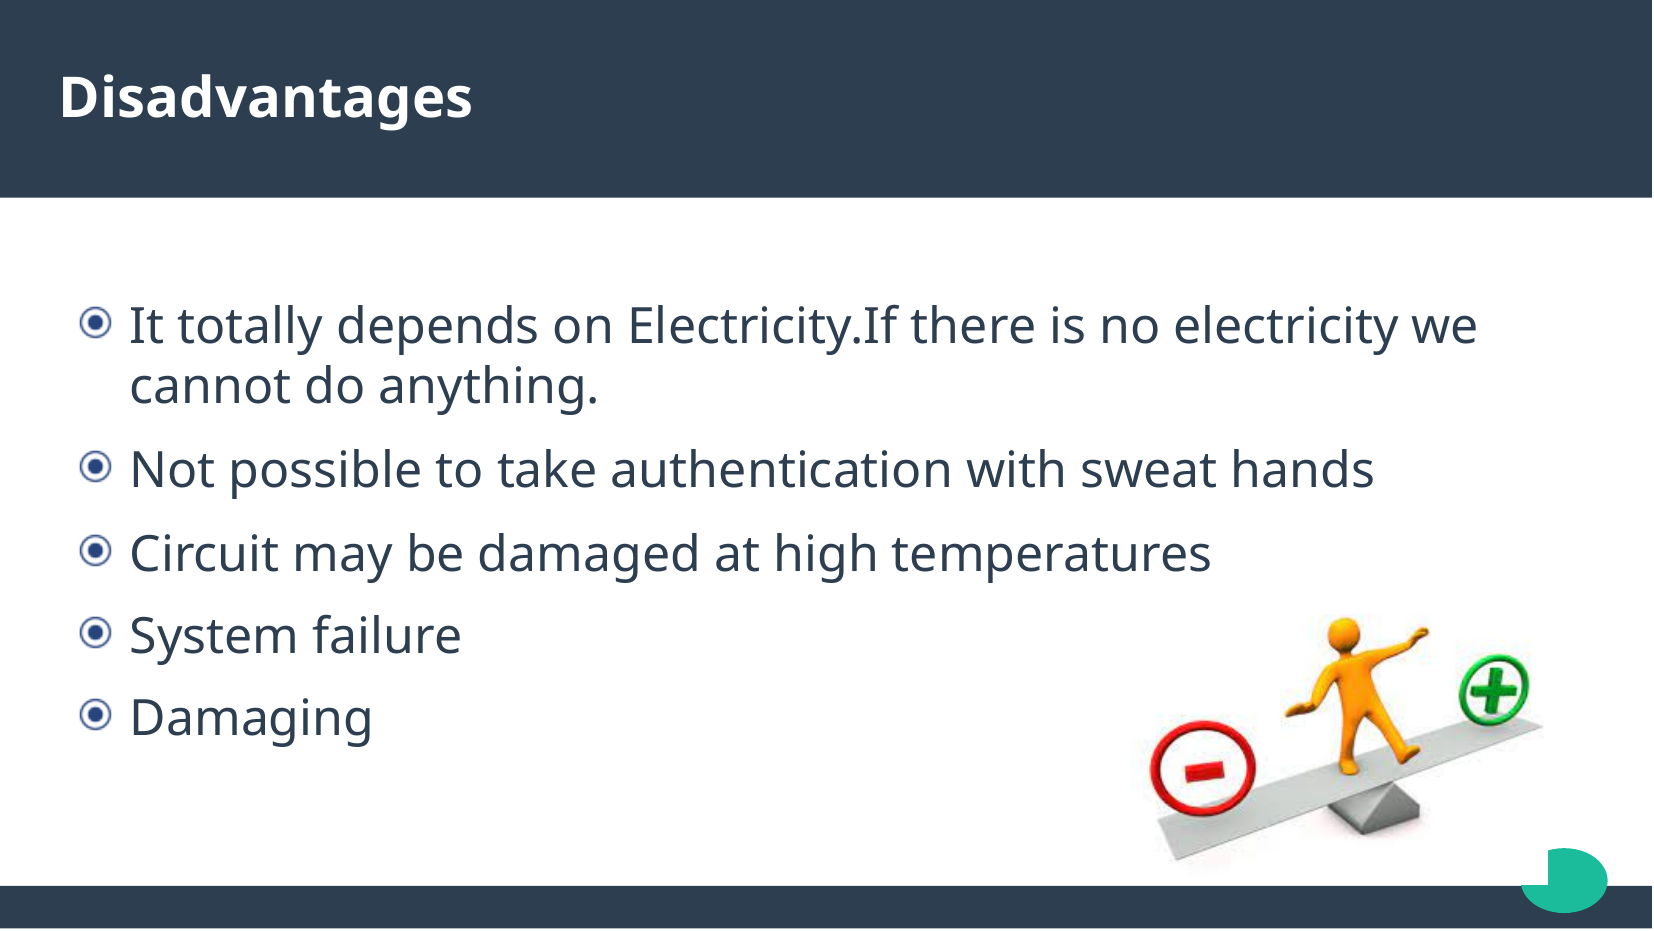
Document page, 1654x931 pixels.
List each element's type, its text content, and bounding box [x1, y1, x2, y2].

picture [78, 305, 114, 341]
picture [78, 533, 114, 569]
picture [1131, 590, 1548, 885]
picture [78, 449, 114, 485]
text_box It totally depends on Electricity.If there is no electricity we cannot do anything. Not possible to take authentication with sweat hands Circuit may be damaged at high temperatures System failure Damaging [58, 224, 1593, 804]
picture [78, 697, 114, 733]
text_box Disadvantages [58, 37, 1593, 154]
picture [78, 615, 114, 651]
